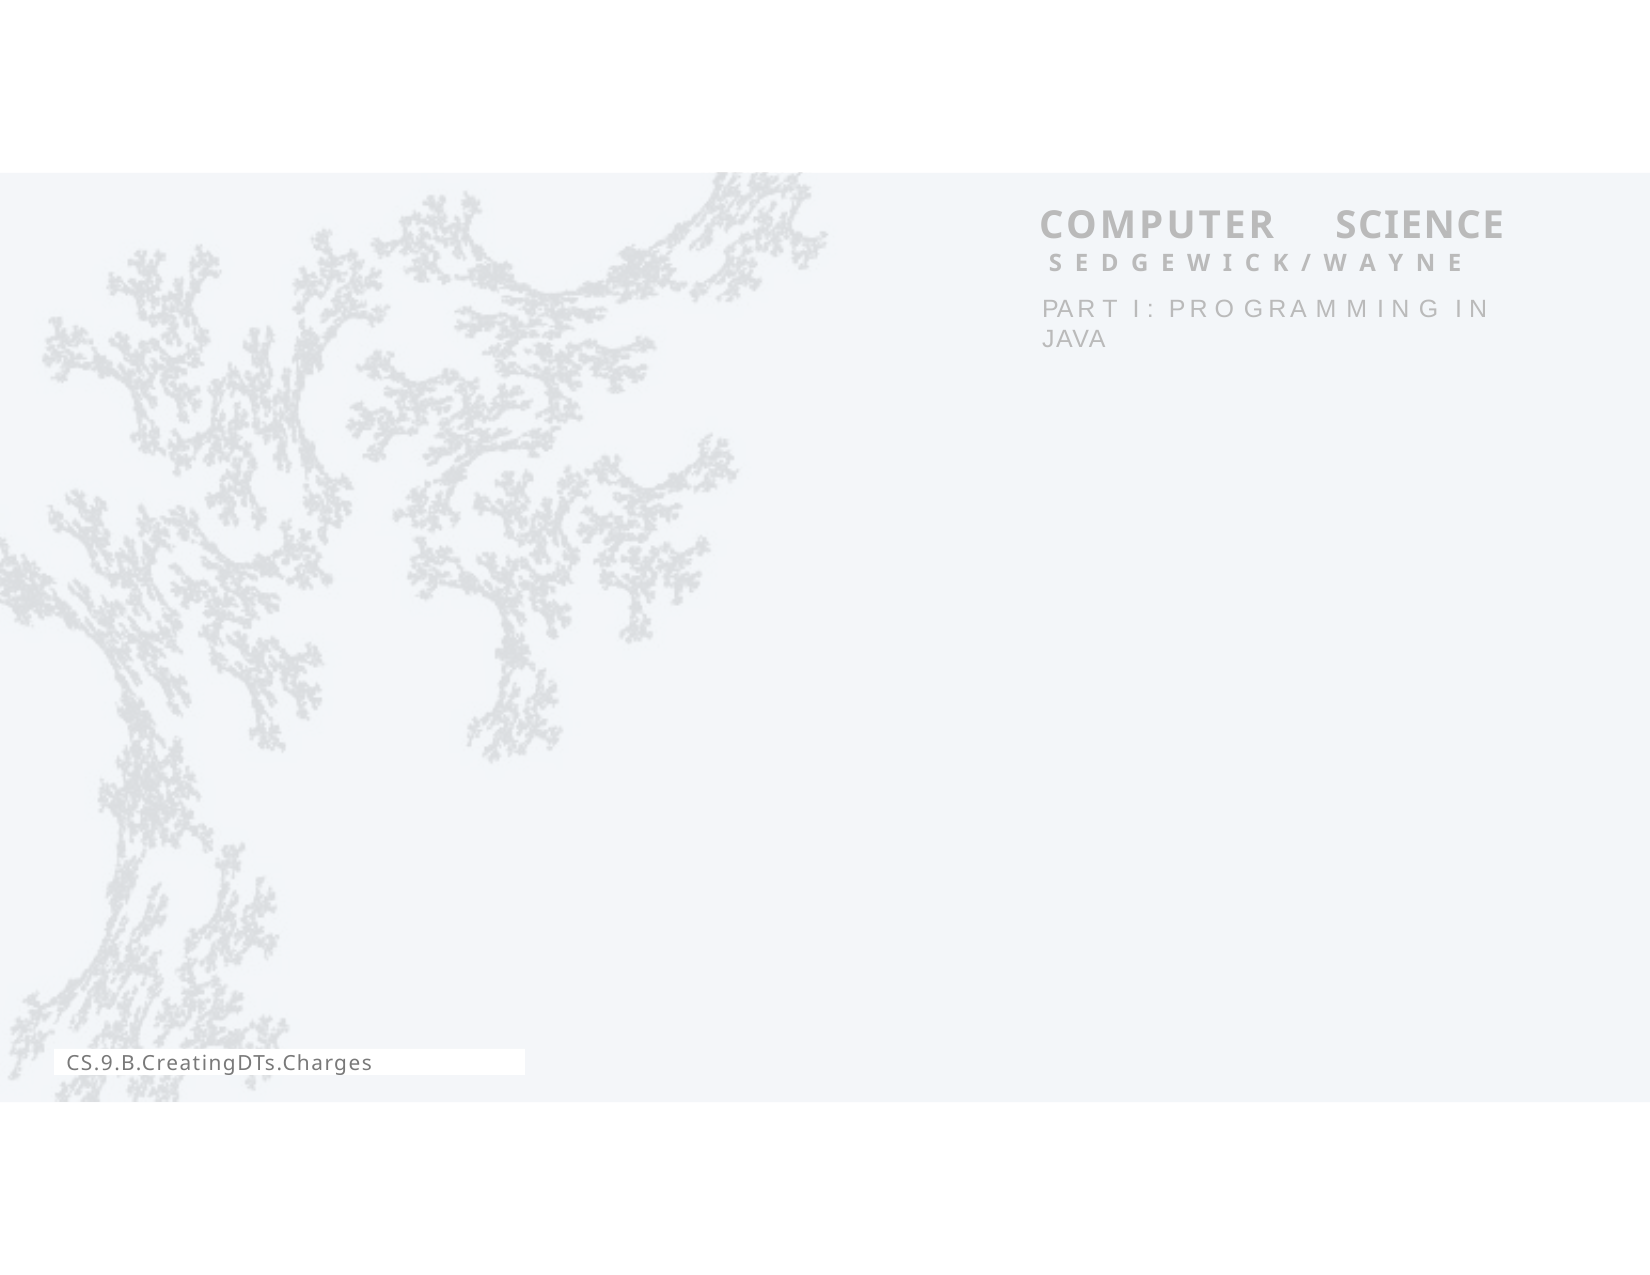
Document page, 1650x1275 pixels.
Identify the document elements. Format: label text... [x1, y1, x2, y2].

picture [0, 172, 881, 1103]
text_box COMPUTER SCIENCE S E D G E W I C K / W A Y N E PA R T I : P R O G R A M M I N G I N JAVA [1037, 197, 1546, 353]
